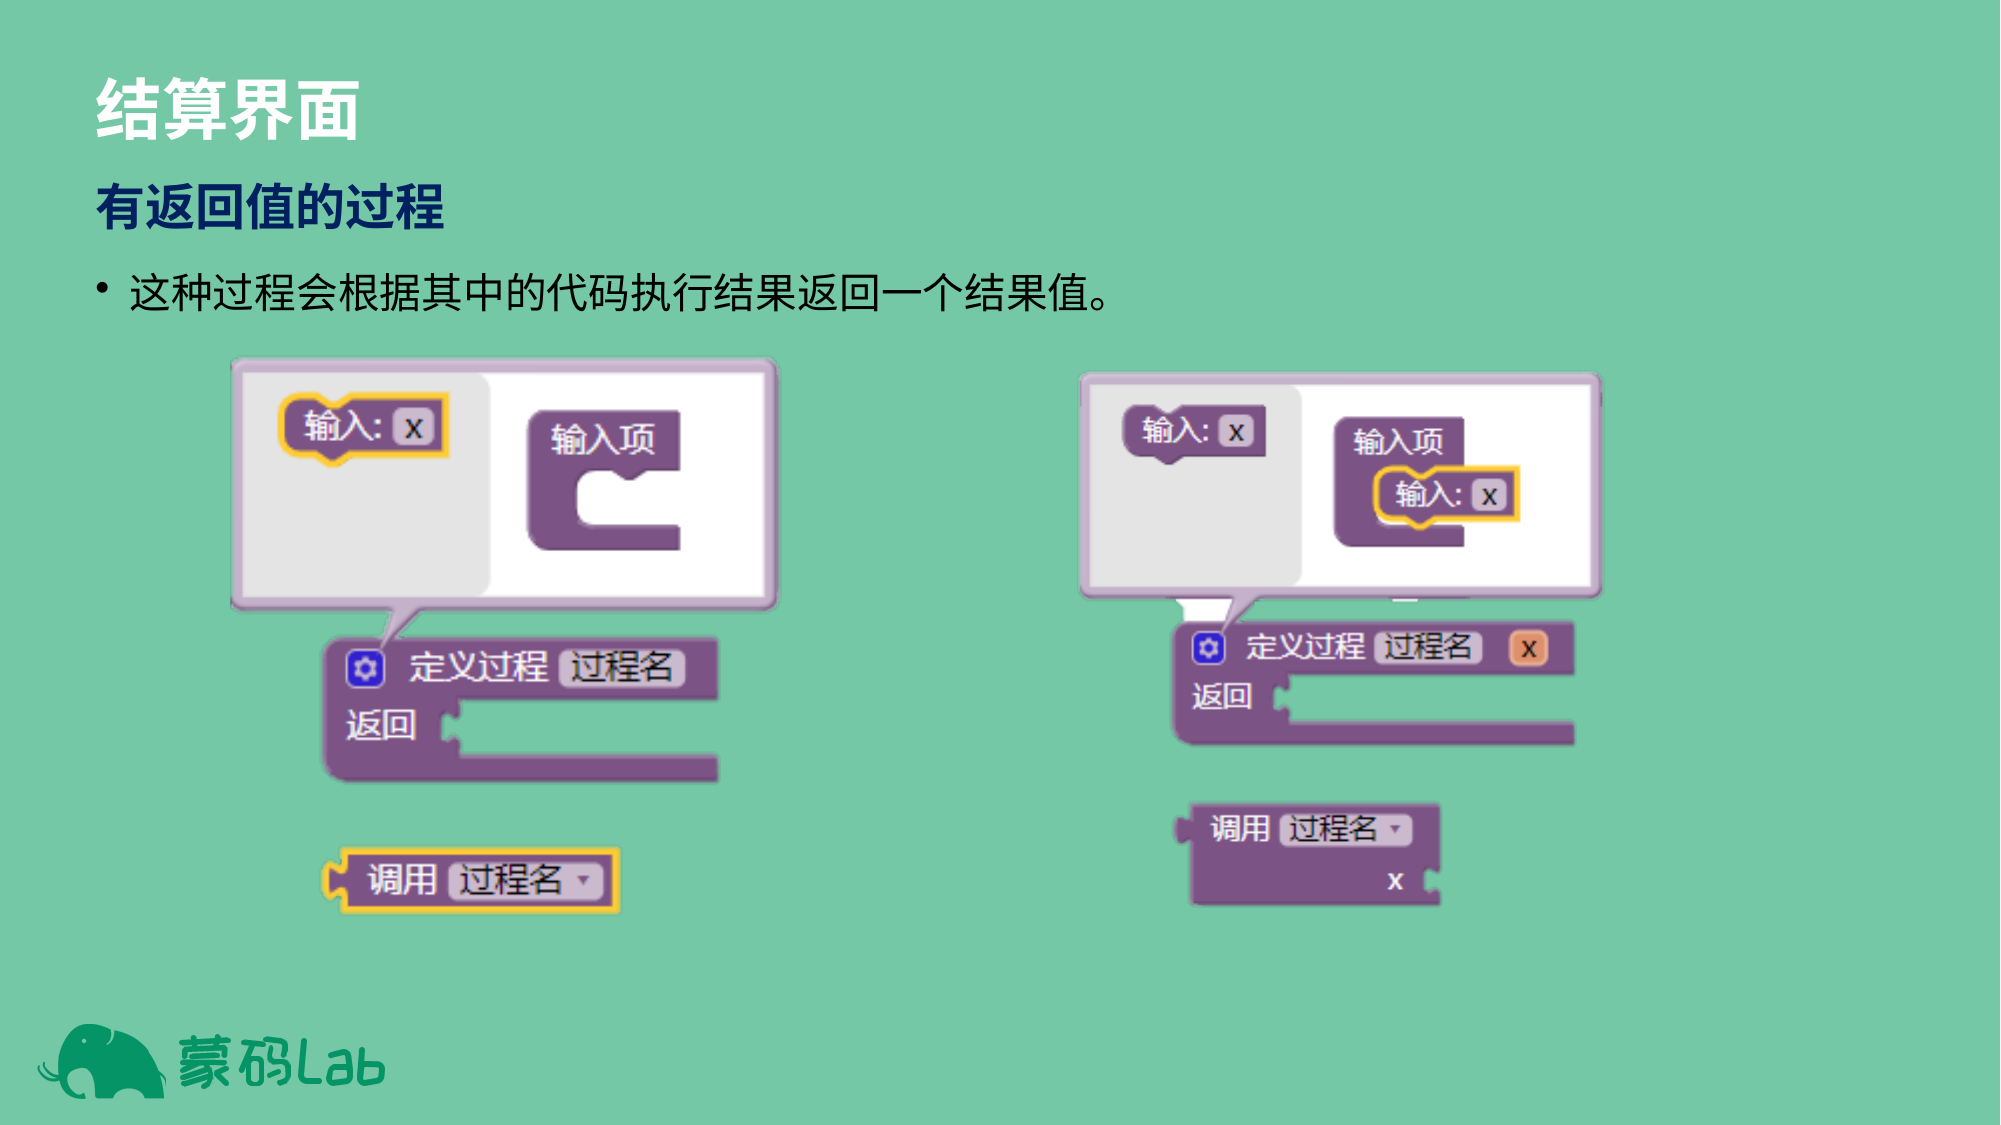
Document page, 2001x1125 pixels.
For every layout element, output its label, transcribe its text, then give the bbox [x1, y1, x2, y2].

text_box 这种过程会根据其中的代码执行结果返回一个结果值。 [80, 259, 1314, 325]
picture [194, 331, 824, 942]
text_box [80, 143, 886, 244]
list 结算界面 [80, 69, 1000, 174]
picture [26, 1015, 394, 1108]
picture [1064, 353, 1619, 942]
